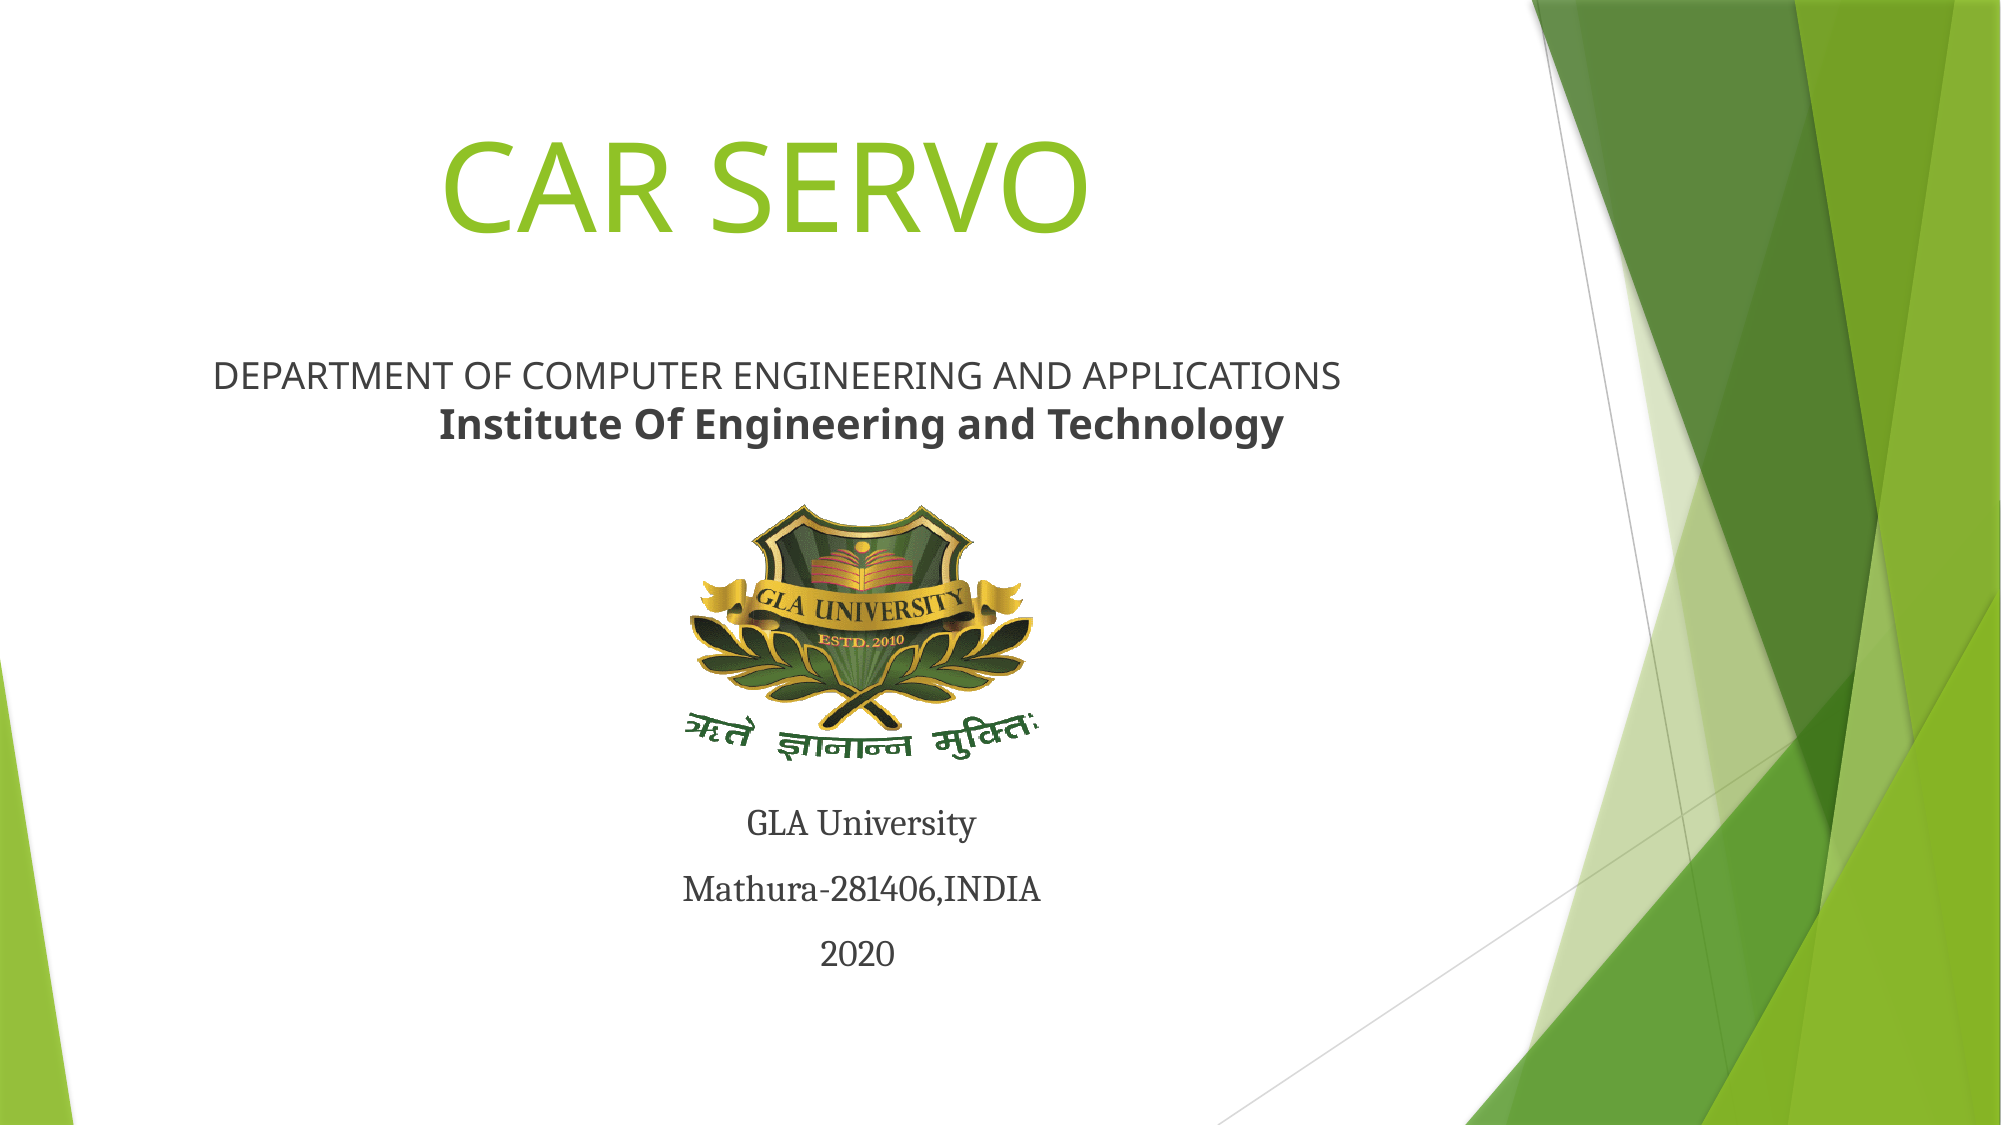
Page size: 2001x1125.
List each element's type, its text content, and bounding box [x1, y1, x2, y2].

title CAR SERVO [111, 99, 1522, 274]
picture [685, 504, 1039, 761]
list DEPARTMENT OF COMPUTER ENGINEERING AND APPLICATIONS Institute Of Engineering and Technology GLA University Mathura-281406,INDIA 2020 [111, 274, 1613, 992]
